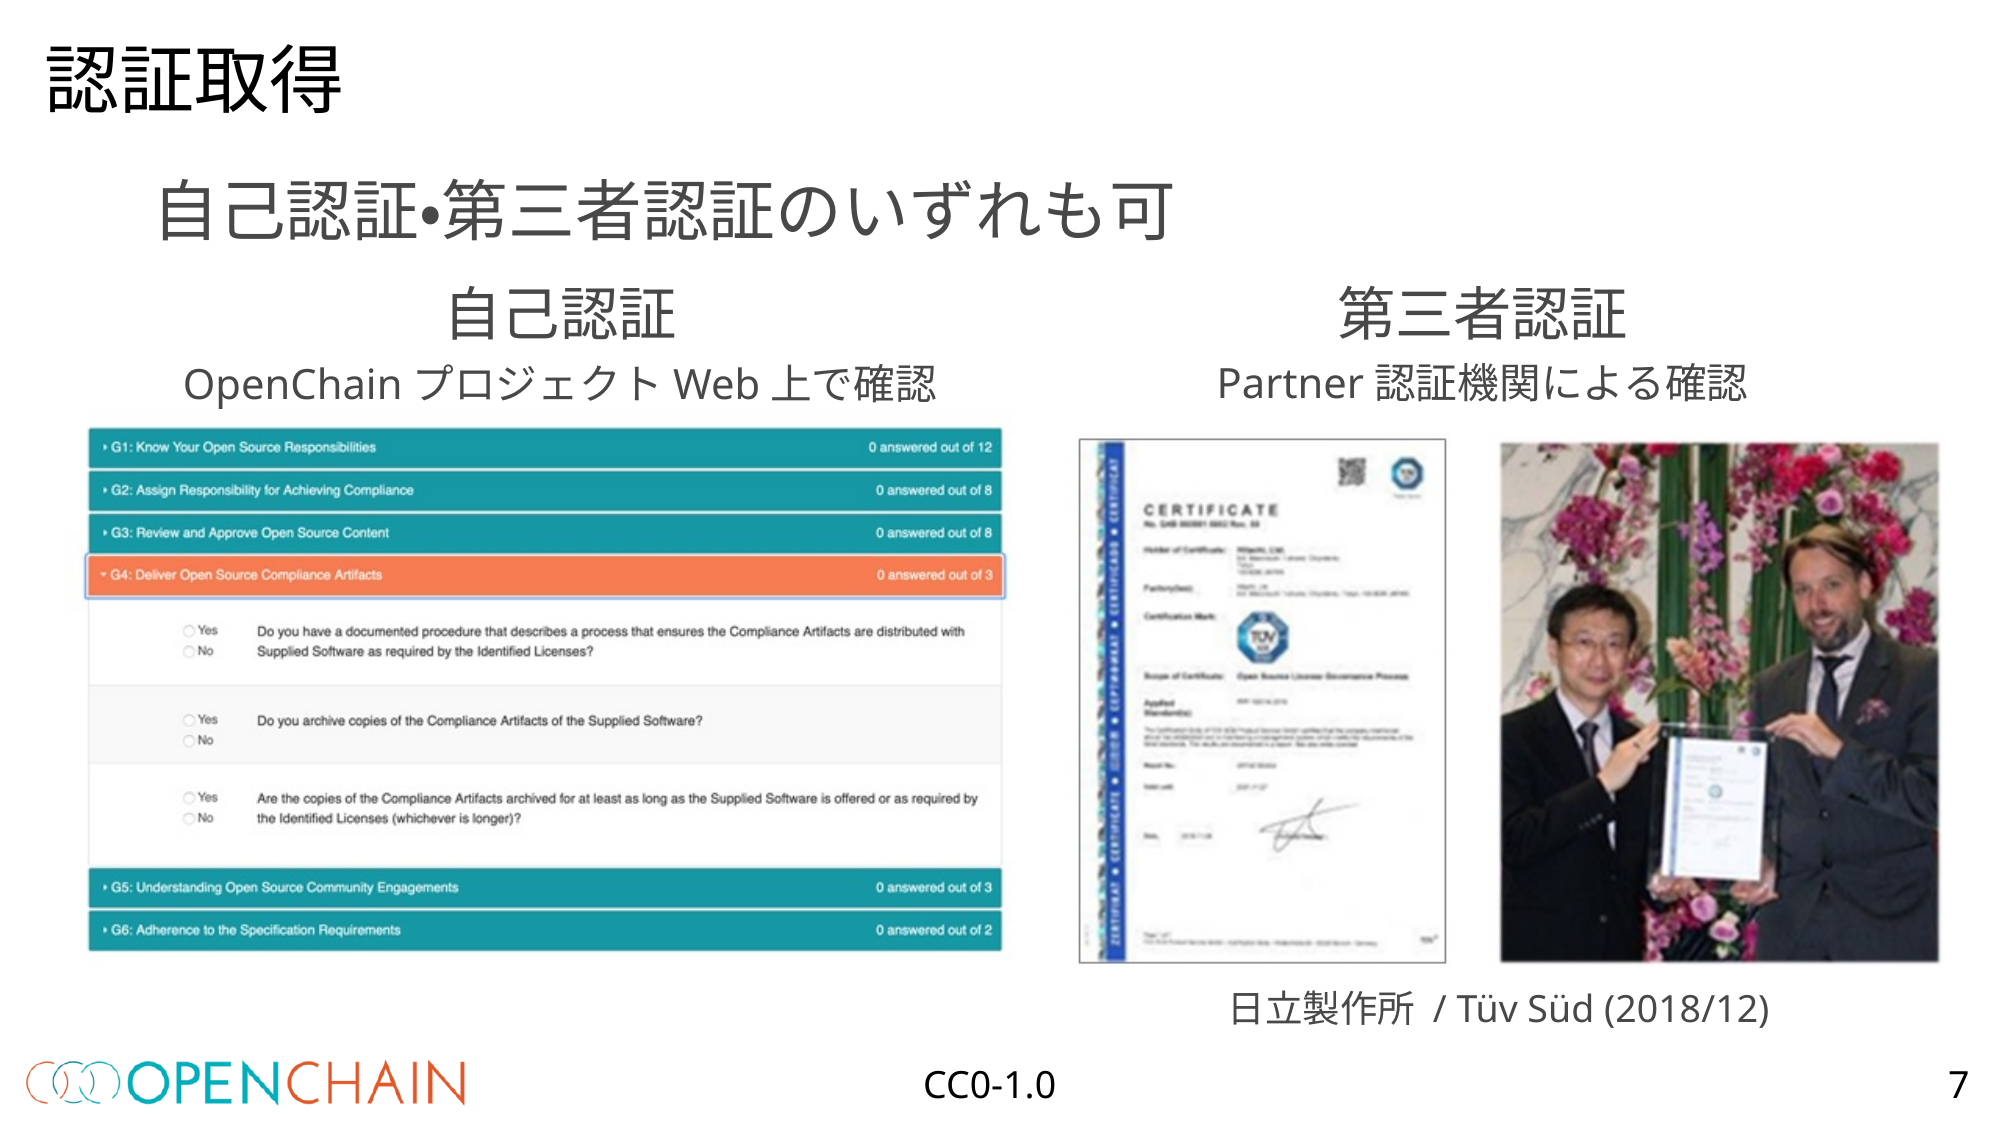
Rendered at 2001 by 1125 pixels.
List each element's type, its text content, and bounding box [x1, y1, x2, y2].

text_box 第三者認証 Partner認証機関による確認 [1105, 310, 1860, 375]
picture [63, 409, 1942, 967]
text_box 自己認証 OpenChainプロジェクトWeb上で確認 [117, 278, 1003, 407]
text_box CC0-1.0 [621, 1053, 1072, 1114]
text_box 日立製作所 / Tüv Süd (2018/12) [1197, 976, 1801, 1039]
slide_number 7 [1534, 1053, 1985, 1114]
text_box 自己認証・第三者認証のいずれも可 [117, 170, 1574, 409]
text_box 認証取得 [29, 25, 1413, 130]
picture [25, 1059, 466, 1106]
